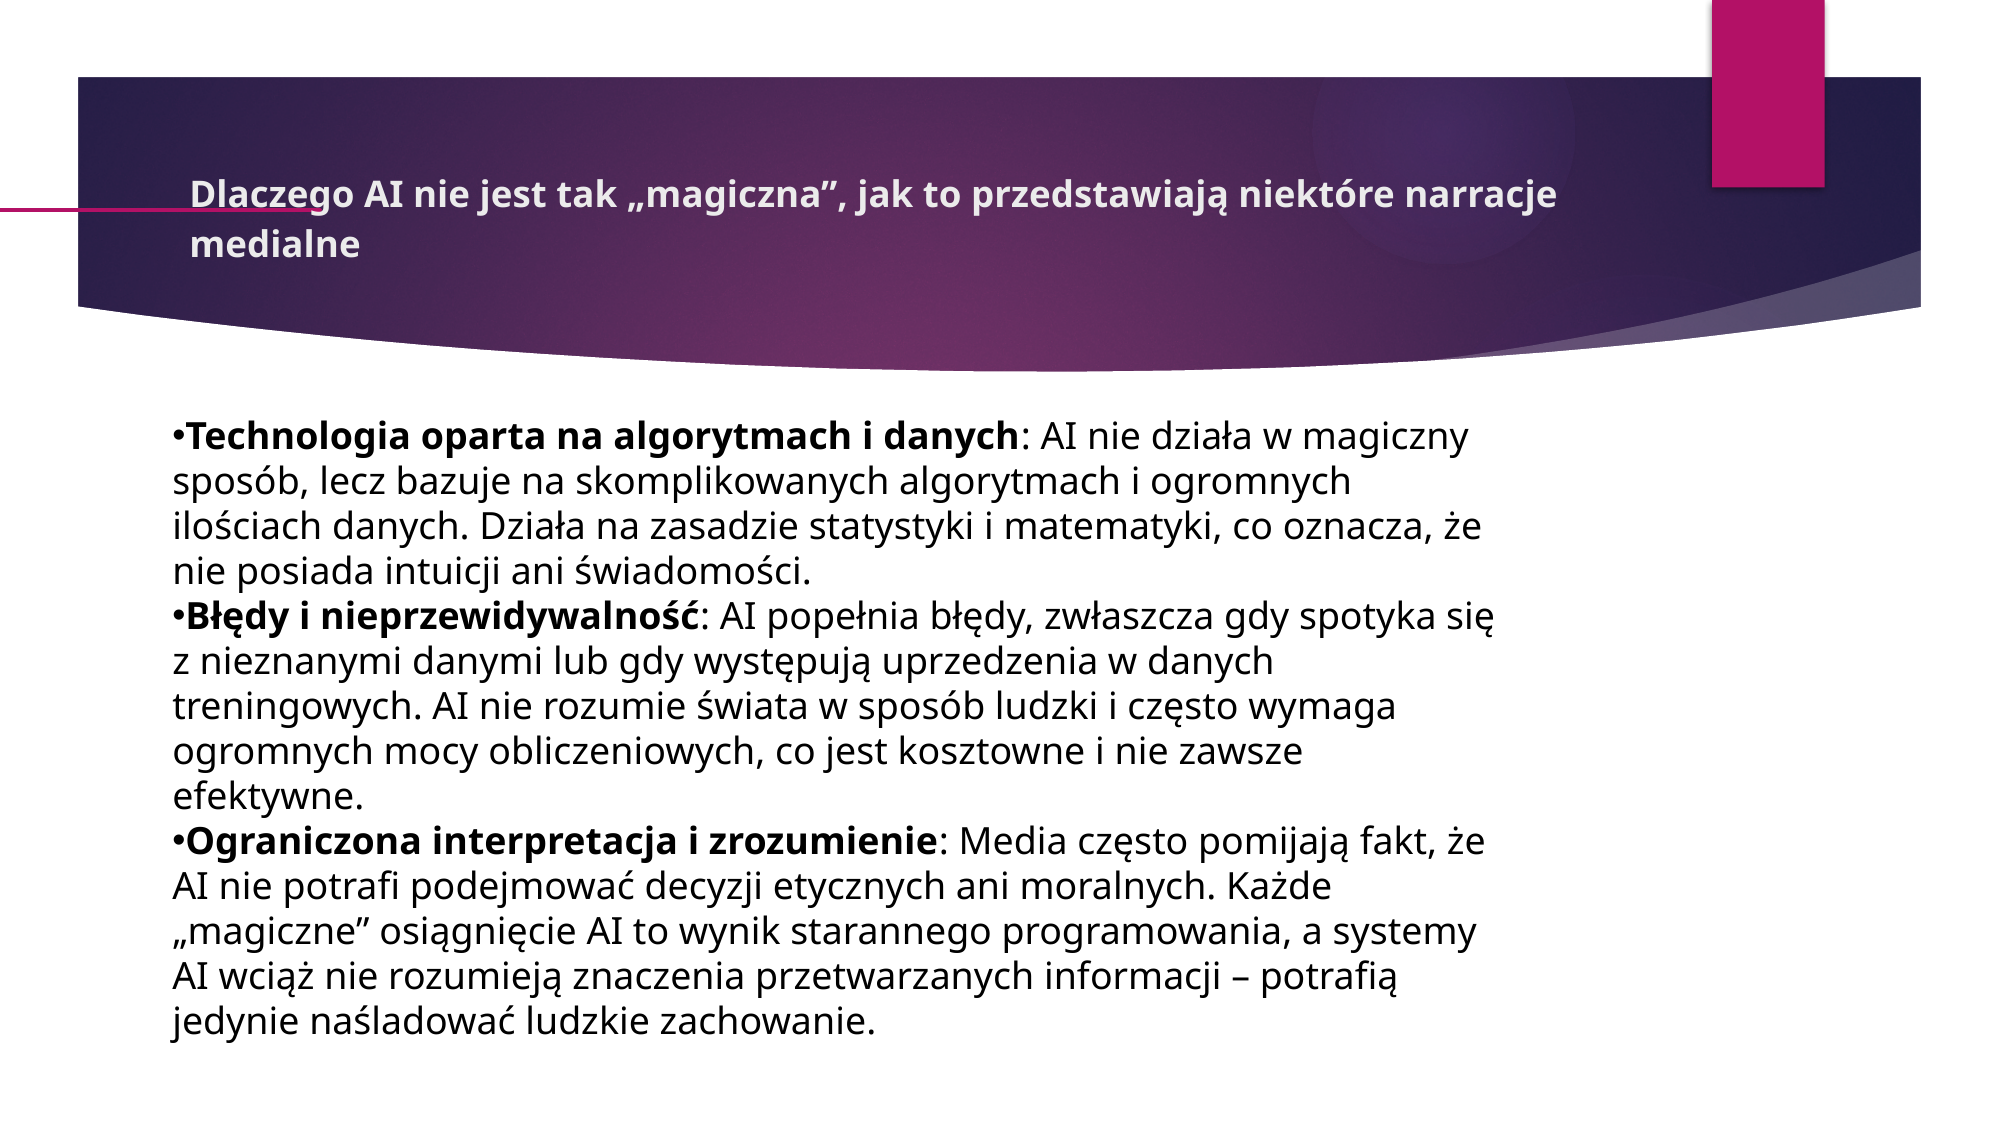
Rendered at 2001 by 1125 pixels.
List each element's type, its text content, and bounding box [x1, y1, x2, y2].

title Dlaczego AI nie jest tak „magiczna”, jak to przedstawiają niektóre narracje medialne [189, 159, 1627, 276]
text_box Technologia oparta na algorytmach i danych: AI nie działa w magiczny sposób, lecz bazuje na skomplikowanych algorytmach i ogromnych ilościach danych. Działa na zasadzie statystyki i matematyki, co oznacza, że nie posiada intuicji ani świadomości. Błędy i nieprzewidywalność: AI popełnia błędy, zwłaszcza gdy spotyka się z nieznanymi danymi lub gdy występują uprzedzenia w danych treningowych. AI nie rozumie świata w sposób ludzki i często wymaga ogromnych mocy obliczeniowych, co jest kosztowne i nie zawsze efektywne. Ograniczona interpretacja i zrozumienie: Media często pomijają fakt, że AI nie potrafi podejmować decyzji etycznych ani moralnych. Każde „magiczne” osiągnięcie AI to wynik starannego programowania, a systemy AI wciąż nie rozumieją znaczenia przetwarzanych informacji – potrafią jedynie naśladować ludzkie zachowanie. [157, 404, 1516, 1050]
